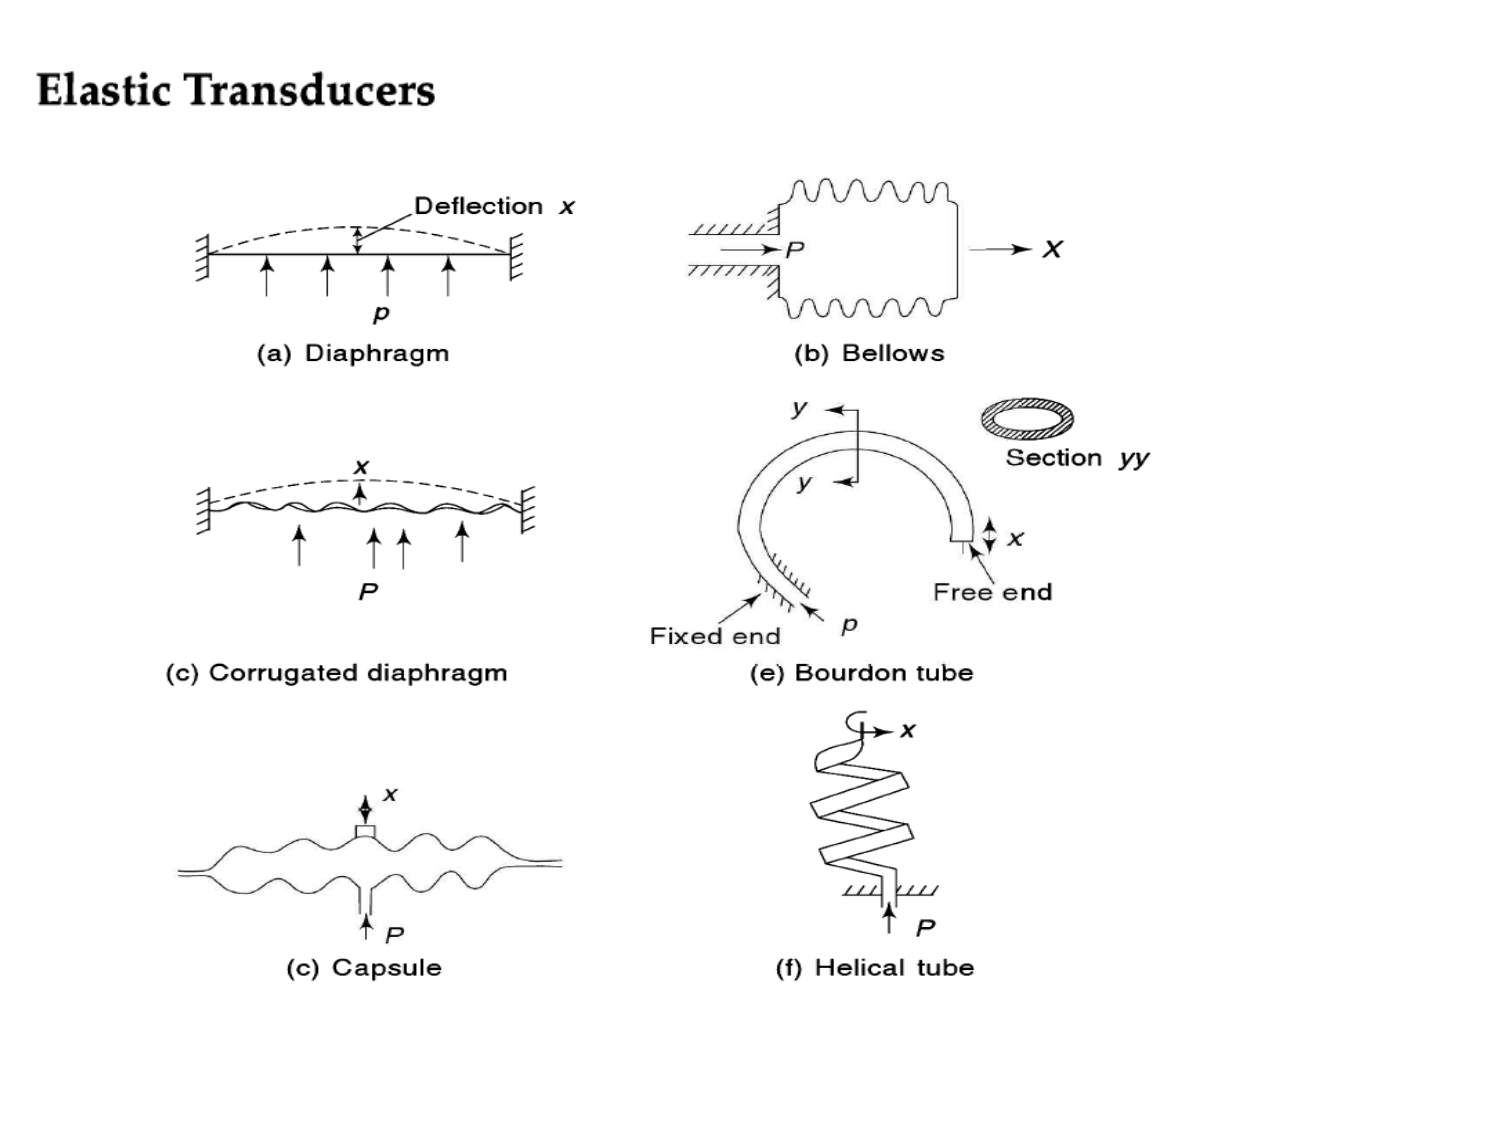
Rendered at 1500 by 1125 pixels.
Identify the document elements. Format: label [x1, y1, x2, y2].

picture [24, 37, 493, 148]
picture [124, 171, 1413, 1001]
